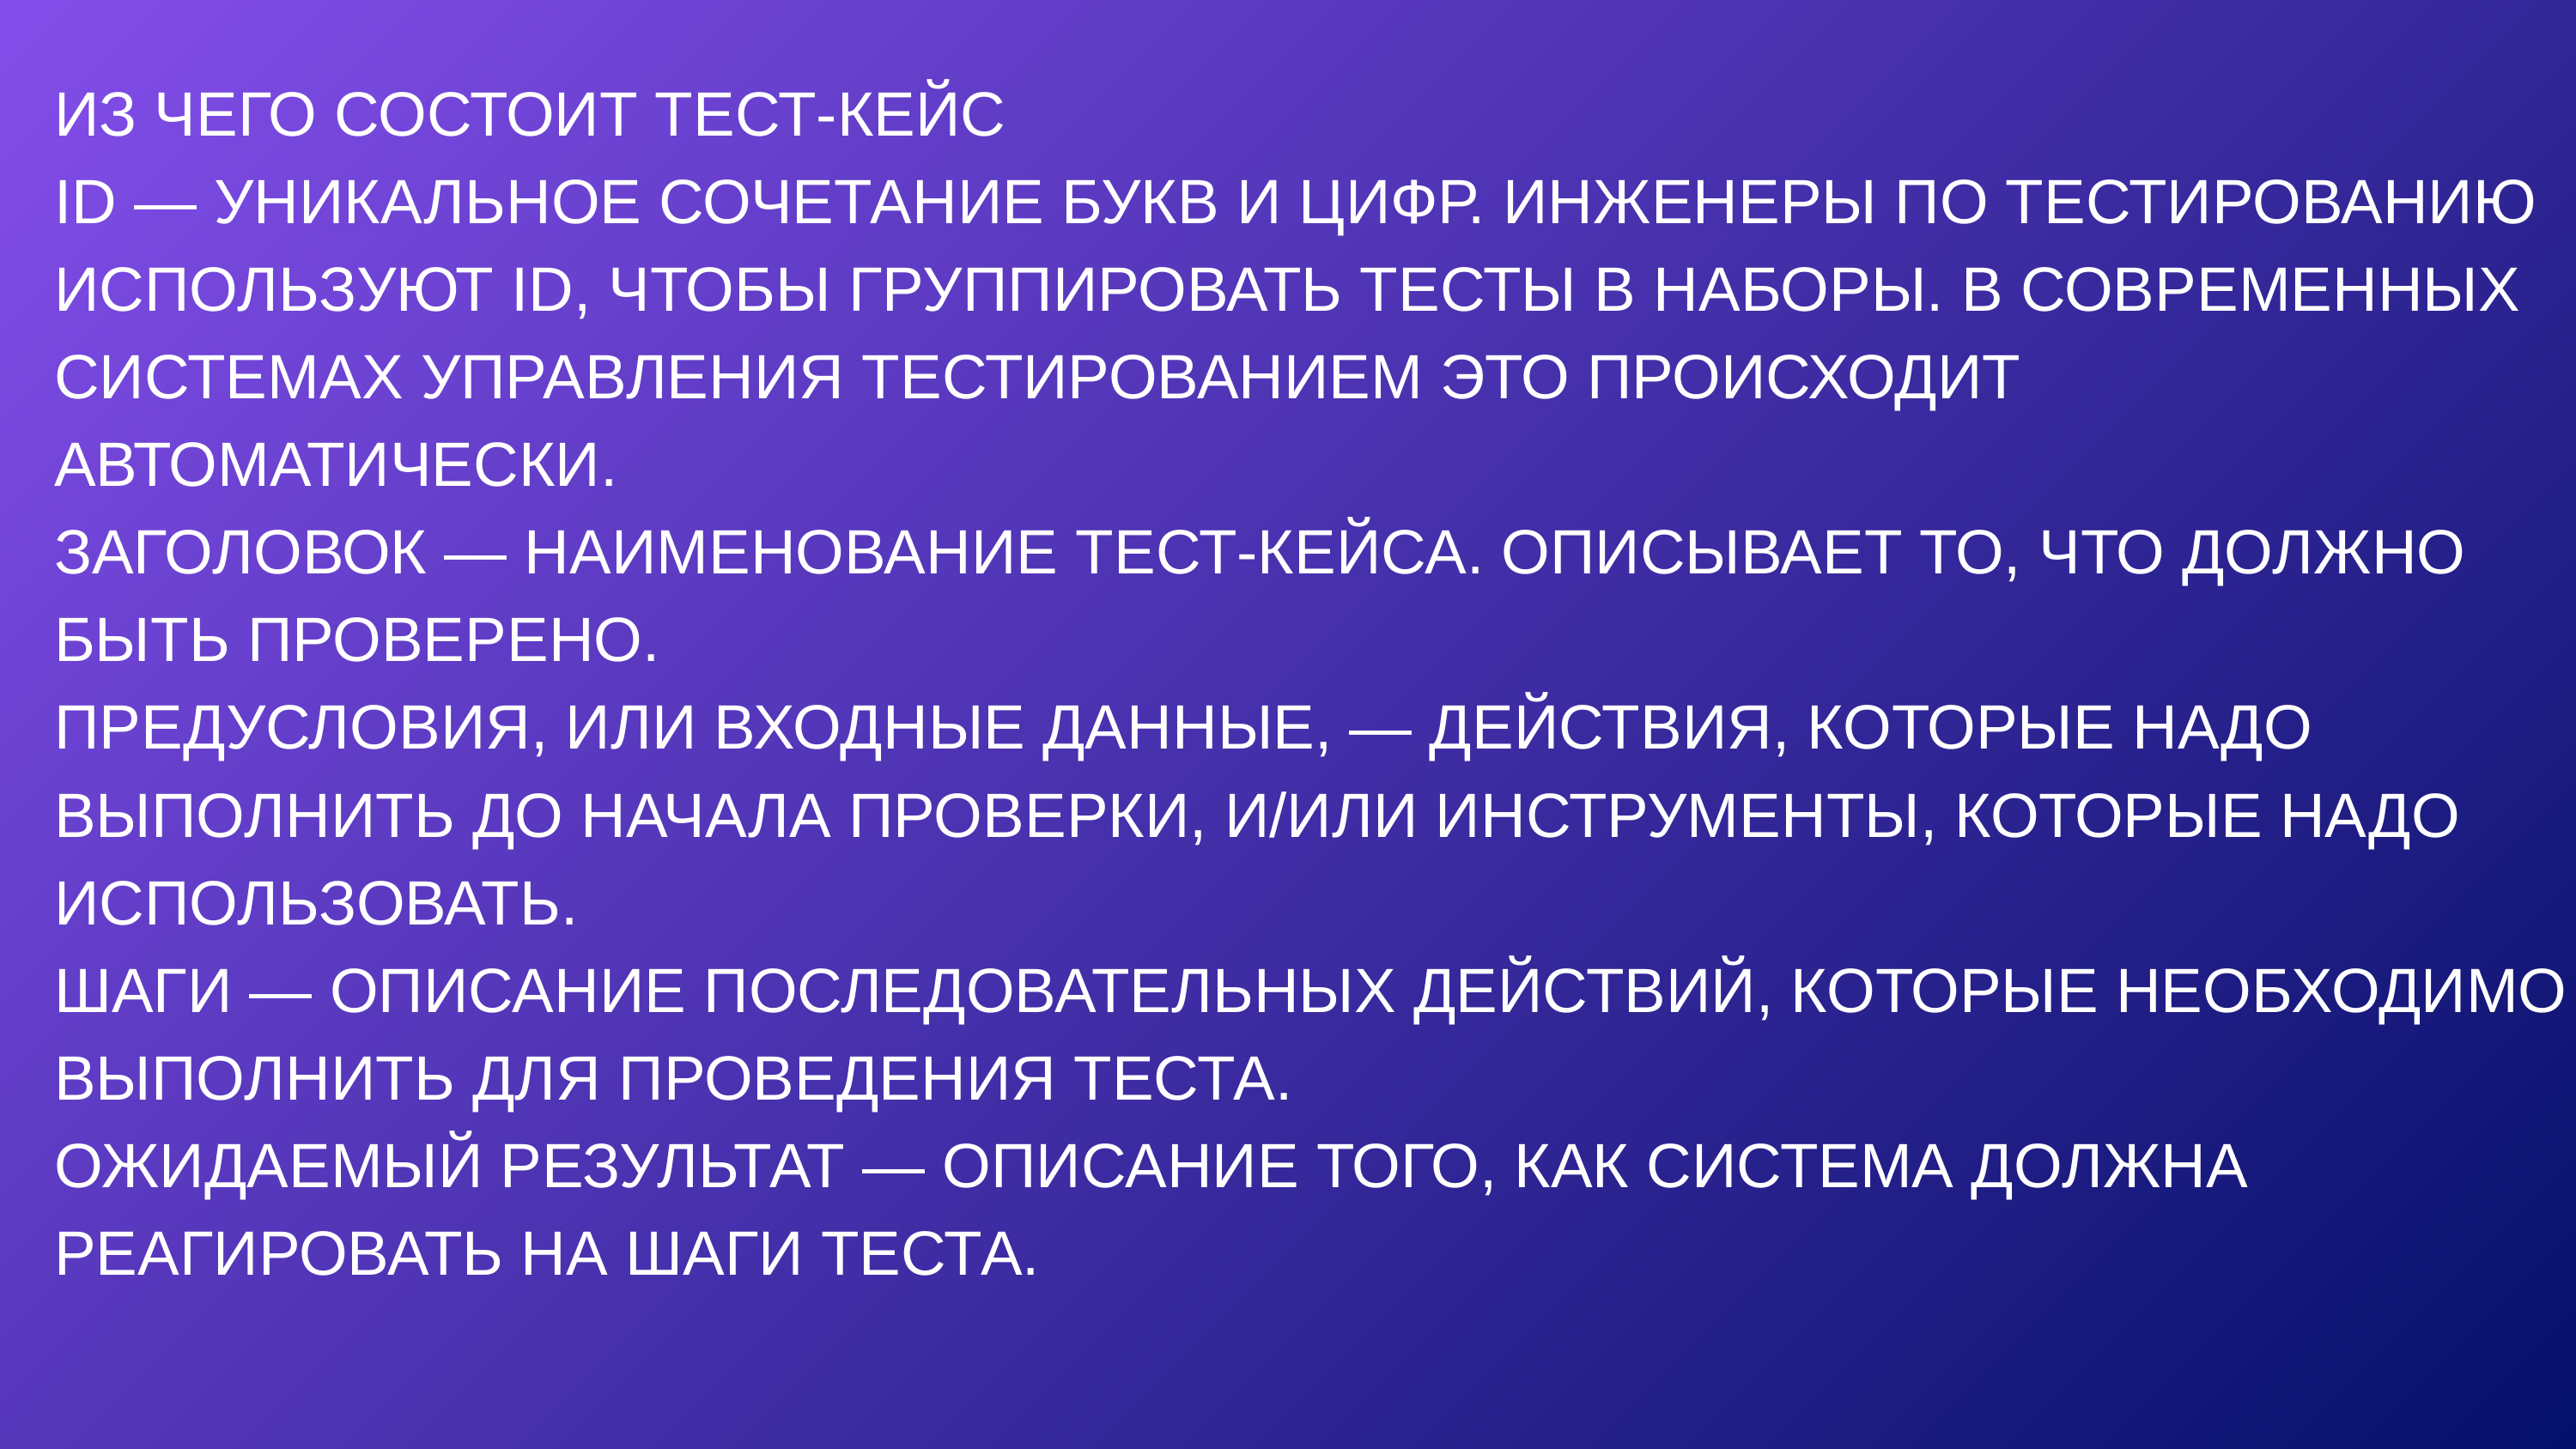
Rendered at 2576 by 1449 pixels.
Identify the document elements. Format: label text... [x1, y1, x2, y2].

text_box ИЗ ЧЕГО СОСТОИТ ТЕСТ-КЕЙС ID — УНИКАЛЬНОЕ СОЧЕТАНИЕ БУКВ И ЦИФР. ИНЖЕНЕРЫ ПО ТЕСТИРОВАНИЮ ИСПОЛЬЗУЮТ ID, ЧТОБЫ ГРУППИРОВАТЬ ТЕСТЫ В НАБОРЫ. В СОВРЕМЕННЫХ СИСТЕМАХ УПРАВЛЕНИЯ ТЕСТИРОВАНИЕМ ЭТО ПРОИСХОДИТ АВТОМАТИЧЕСКИ. ЗАГОЛОВОК — НАИМЕНОВАНИЕ ТЕСТ-КЕЙСА. ОПИСЫВАЕТ ТО, ЧТО ДОЛЖНО БЫТЬ ПРОВЕРЕНО. ПРЕДУСЛОВИЯ, ИЛИ ВХОДНЫЕ ДАННЫЕ, — ДЕЙСТВИЯ, КОТОРЫЕ НАДО ВЫПОЛНИТЬ ДО НАЧАЛА ПРОВЕРКИ, И/ИЛИ ИНСТРУМЕНТЫ, КОТОРЫЕ НАДО ИСПОЛЬЗОВАТЬ. ШАГИ — ОПИСАНИЕ ПОСЛЕДОВАТЕЛЬНЫХ ДЕЙСТВИЙ, КОТОРЫЕ НЕОБХОДИМО ВЫПОЛНИТЬ ДЛЯ ПРОВЕДЕНИЯ ТЕСТА. ОЖИДАЕМЫЙ РЕЗУЛЬТАТ — ОПИСАНИЕ ТОГО, КАК СИСТЕМА ДОЛЖНА РЕАГИРОВАТЬ НА ШАГИ ТЕСТА. [54, 60, 2576, 1288]
